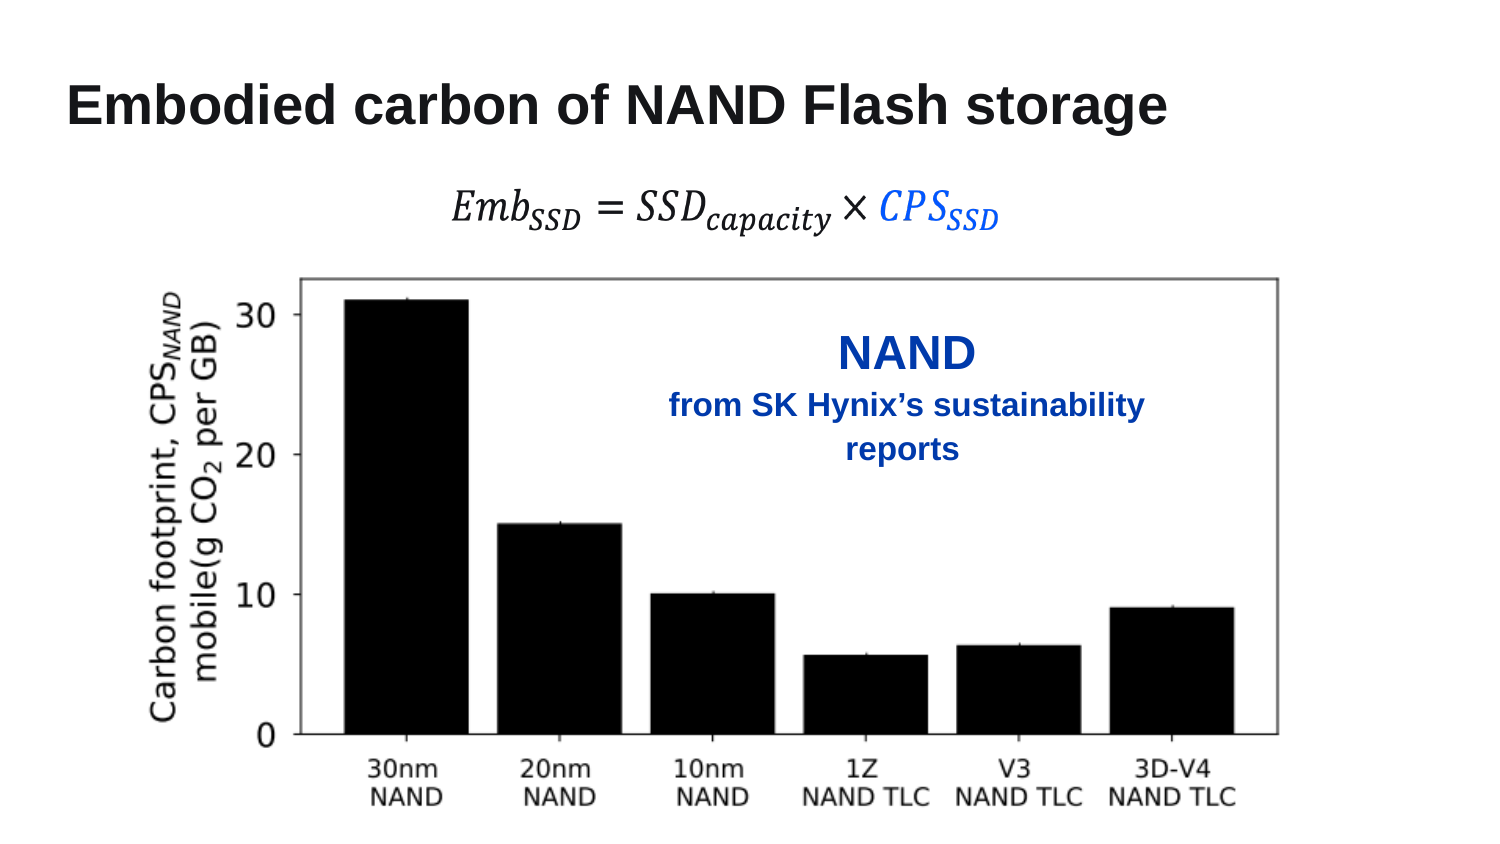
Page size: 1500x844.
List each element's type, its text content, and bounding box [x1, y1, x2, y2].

text_box [450, 172, 1126, 239]
text_box Embodied carbon of NAND Flash storage [60, 65, 1415, 161]
picture [110, 243, 1311, 844]
